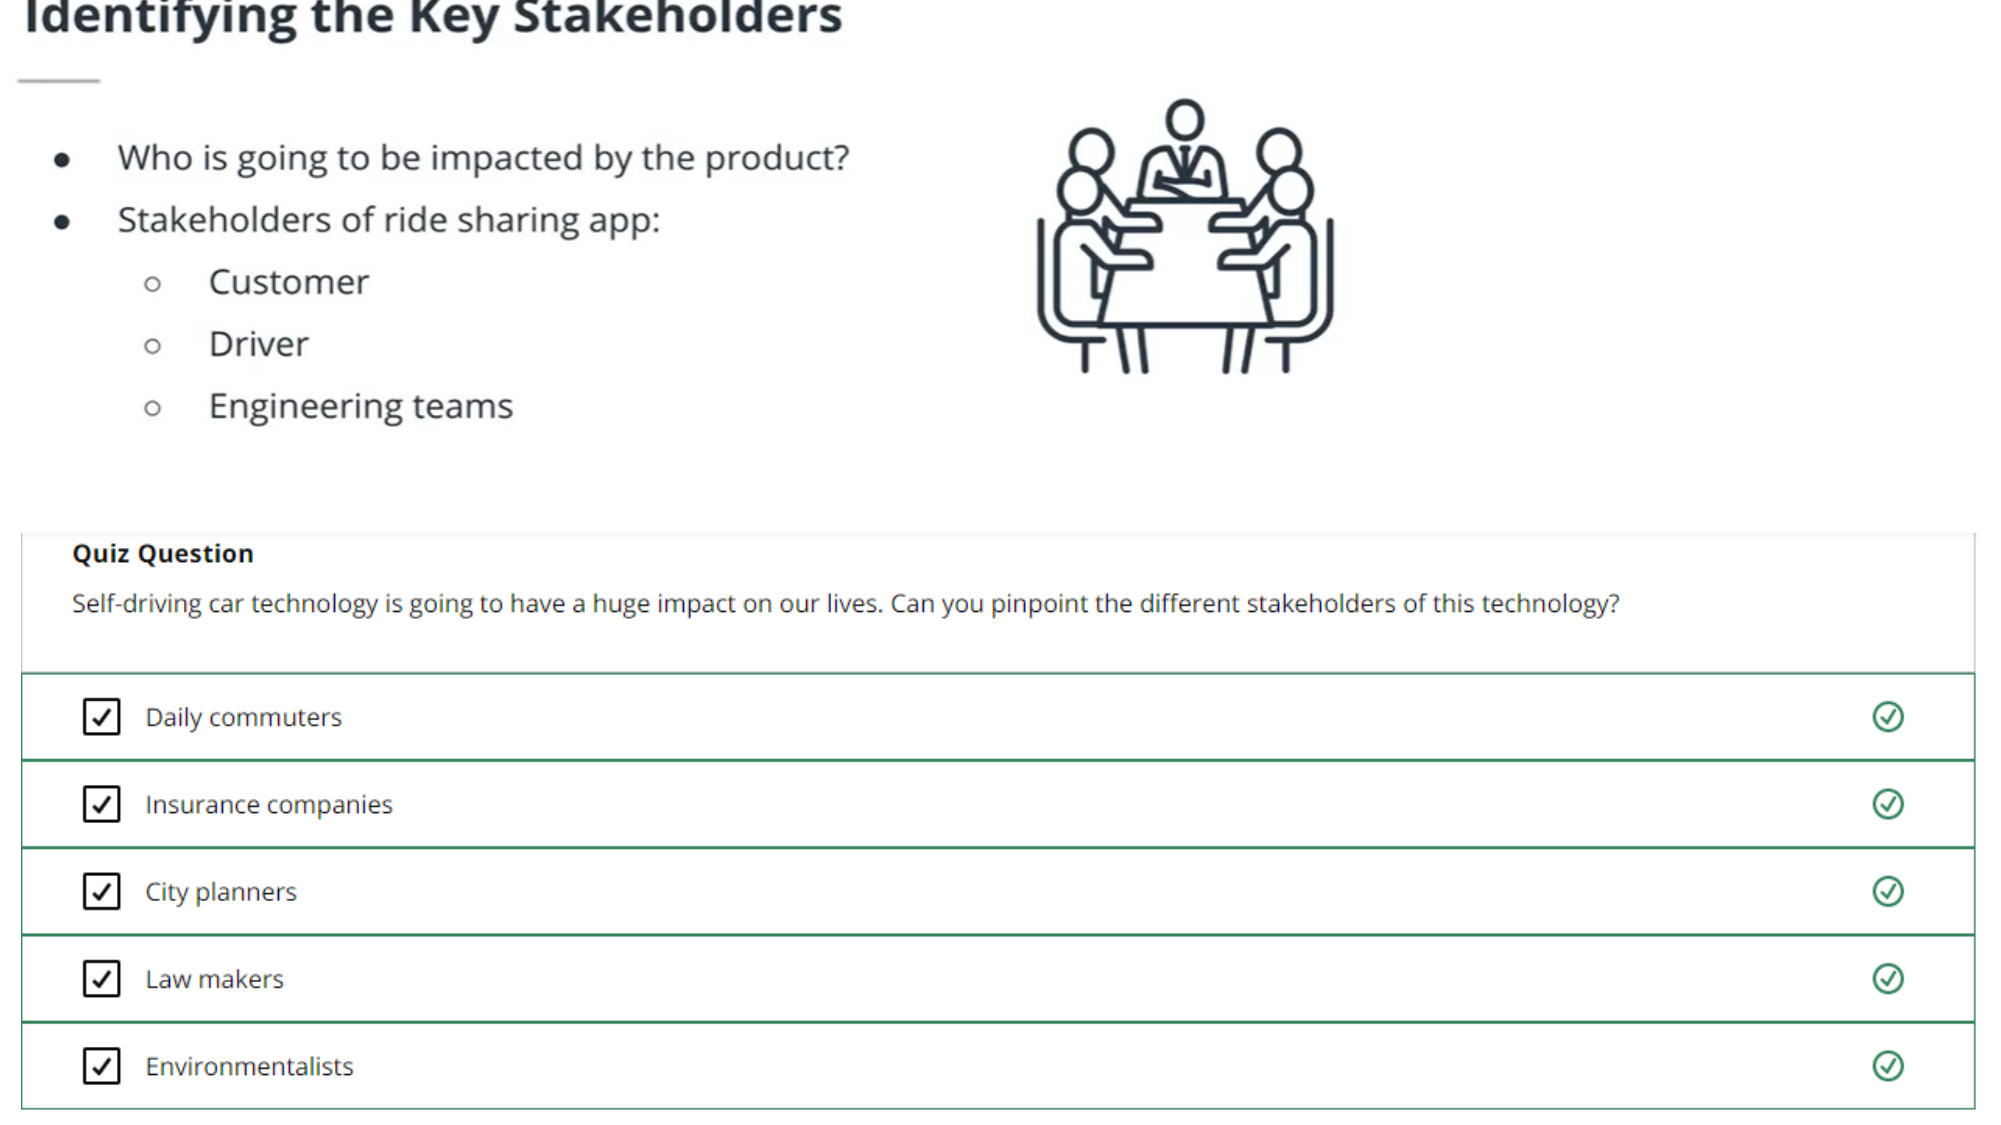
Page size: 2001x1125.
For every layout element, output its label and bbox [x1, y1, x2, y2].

list [0, 0, 1399, 502]
picture [21, 533, 1979, 1113]
